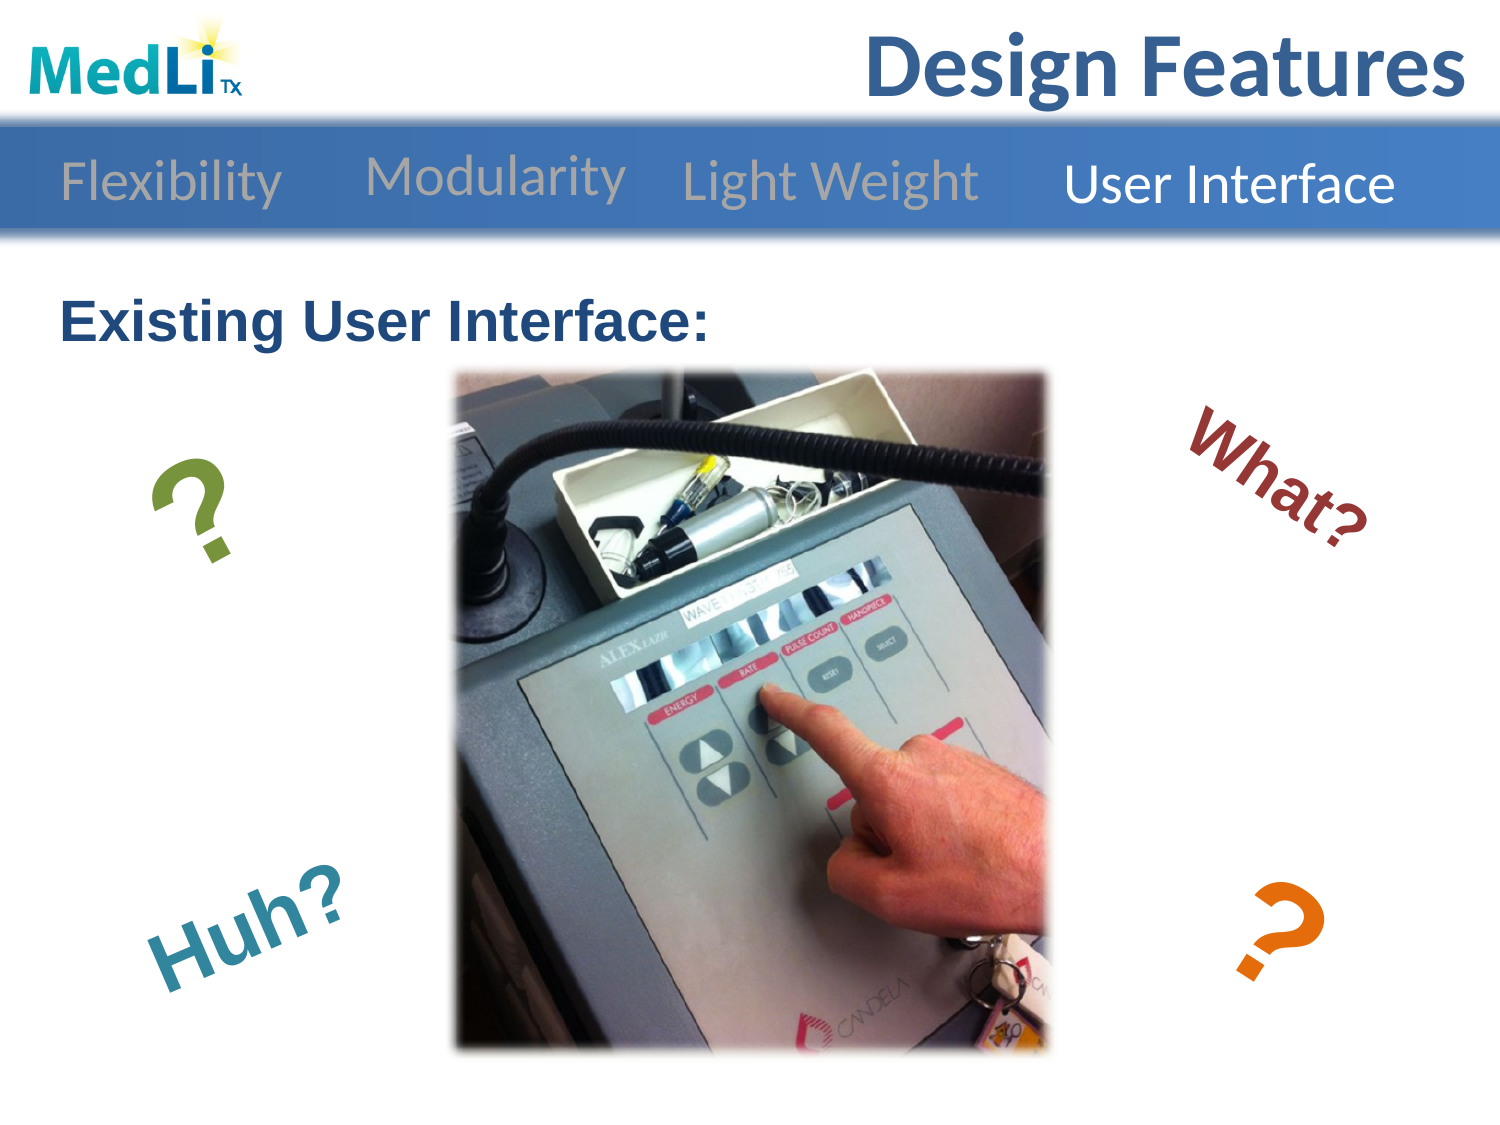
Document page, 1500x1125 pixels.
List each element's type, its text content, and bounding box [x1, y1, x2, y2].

text_box What? [1157, 373, 1404, 584]
picture [445, 362, 1055, 1059]
text_box Existing User Interface: [0, 276, 775, 361]
text_box Flexibility [45, 135, 416, 220]
text_box Huh? [115, 821, 384, 1024]
text_box Light Weight [668, 135, 1038, 220]
text_box Design Features [849, 0, 1488, 109]
picture [22, 0, 251, 113]
text_box Modularity [350, 129, 688, 215]
text_box User Interface [1048, 137, 1418, 223]
text_box [0, 125, 1500, 230]
text_box ? [96, 394, 290, 620]
text_box ? [1176, 812, 1385, 1043]
